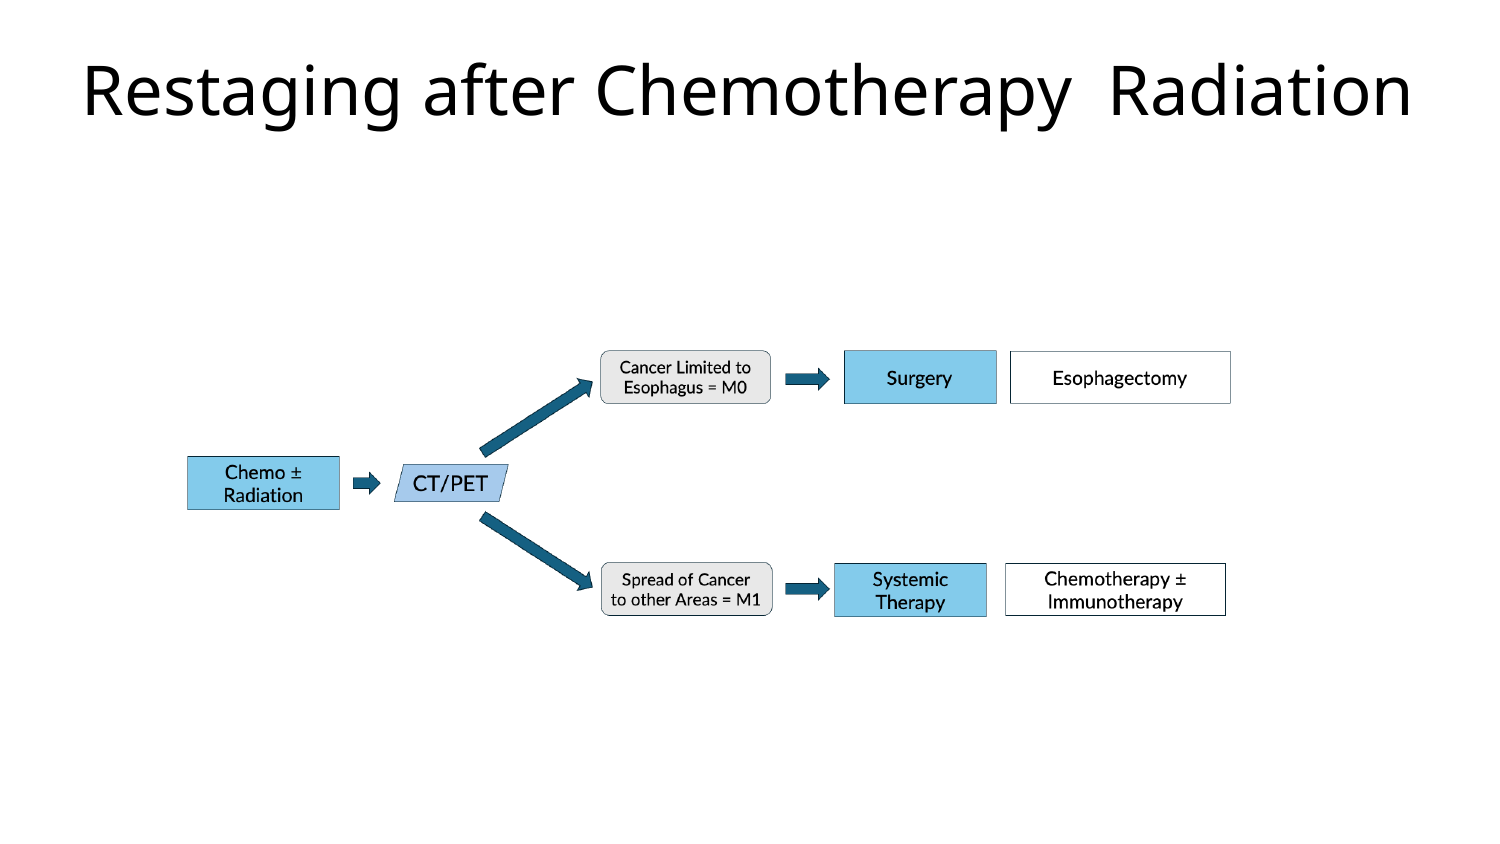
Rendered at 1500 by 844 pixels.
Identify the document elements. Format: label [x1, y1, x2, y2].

picture [166, 155, 1326, 809]
